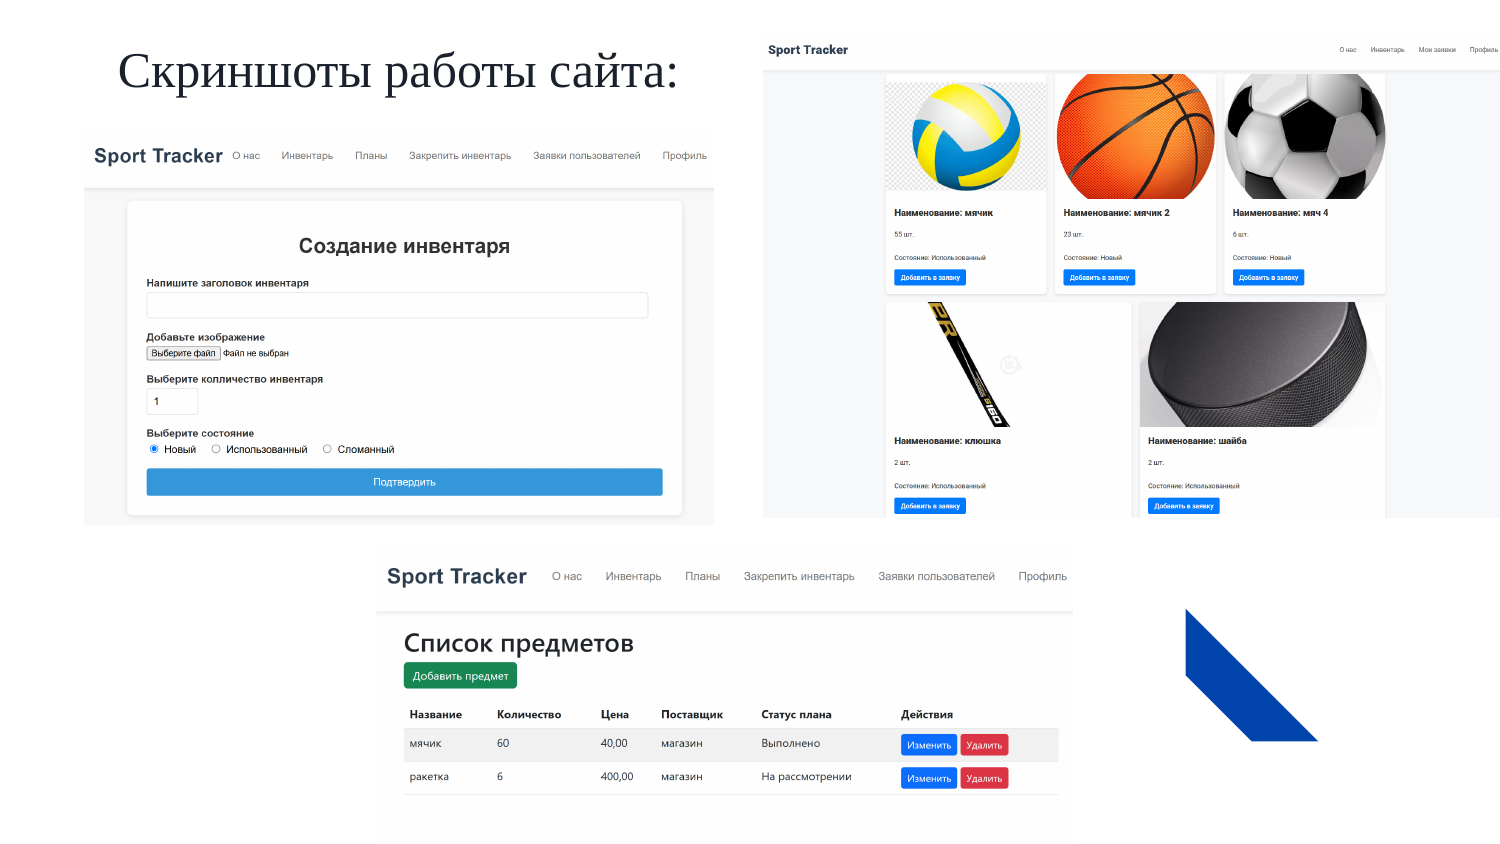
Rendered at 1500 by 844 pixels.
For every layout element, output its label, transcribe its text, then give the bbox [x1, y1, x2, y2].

title Скриншоты работы сайта: [102, 46, 758, 159]
picture [376, 549, 1074, 844]
picture [84, 128, 715, 526]
picture [763, 33, 1500, 518]
